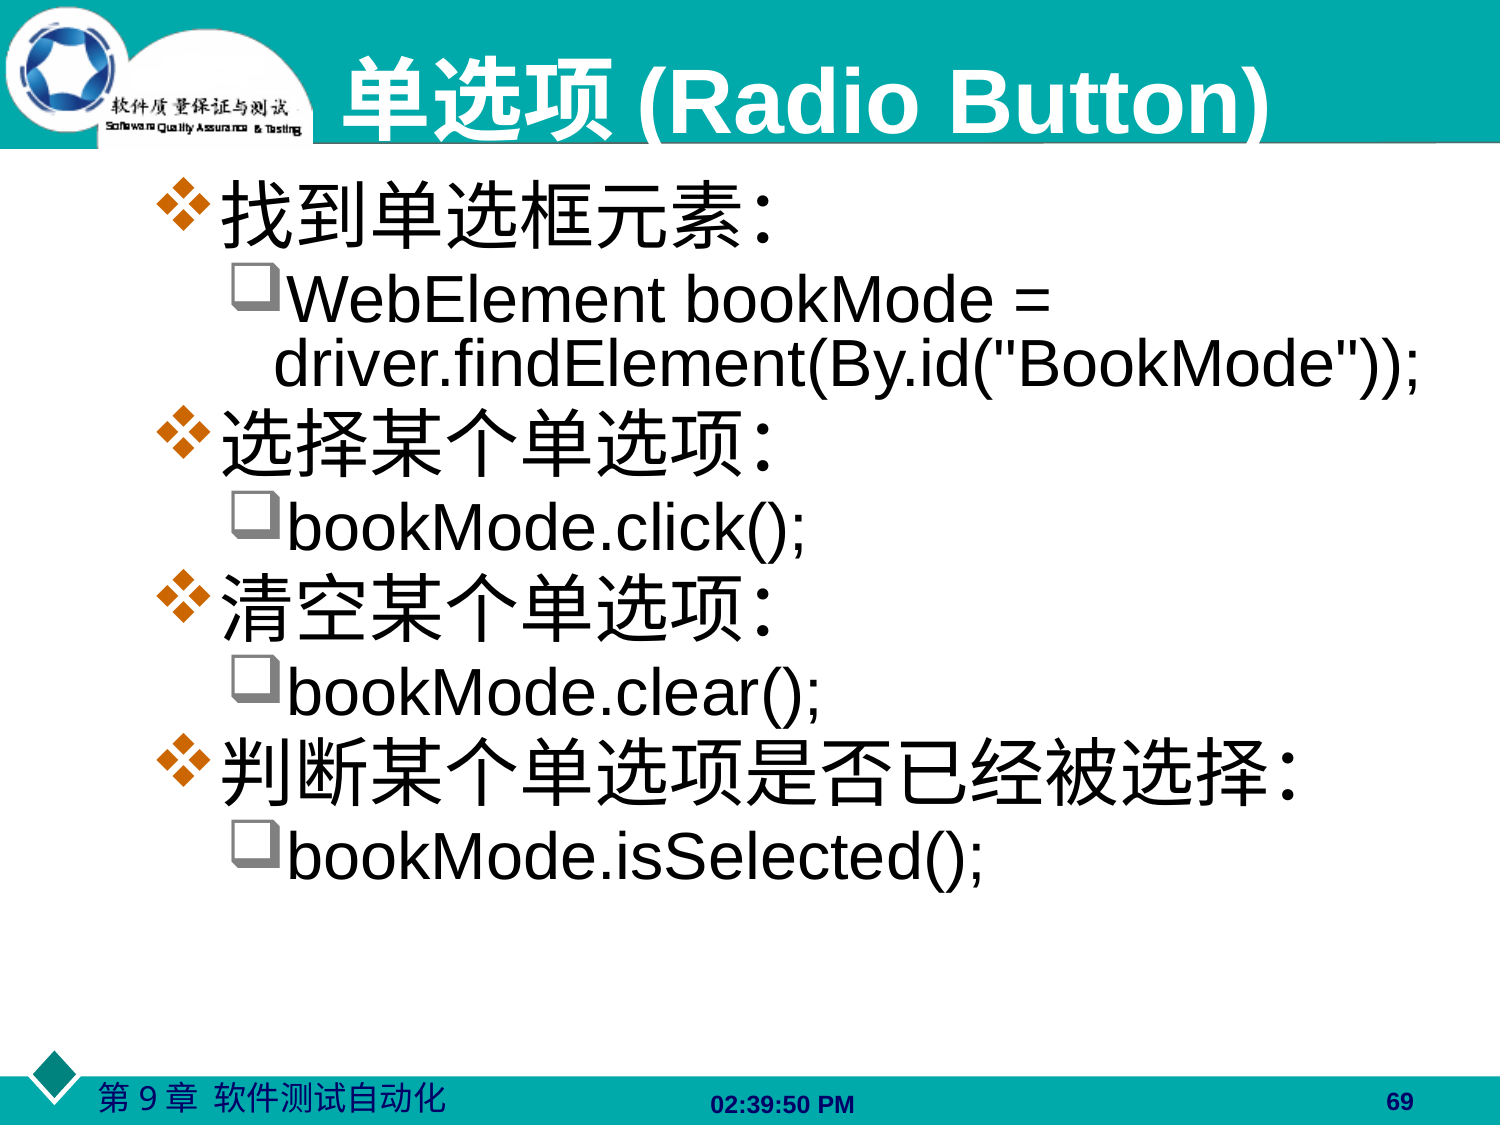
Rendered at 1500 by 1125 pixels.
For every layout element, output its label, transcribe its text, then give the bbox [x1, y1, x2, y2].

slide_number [695, 1081, 1046, 1125]
picture [0, 0, 313, 149]
title 单选项(Radio Button) [324, 30, 1500, 163]
slide_number 69 [1116, 1077, 1430, 1125]
list 找到单选框元素： WebElement bookMode = driver.findElement(By.id("BookMode")); 选择某个单选项： bookMode.click(); 清空某个单选项： bookMode.clear(); 判断某个单选项是否已经被选择： bookMode.isSelected(); [135, 178, 1500, 1018]
